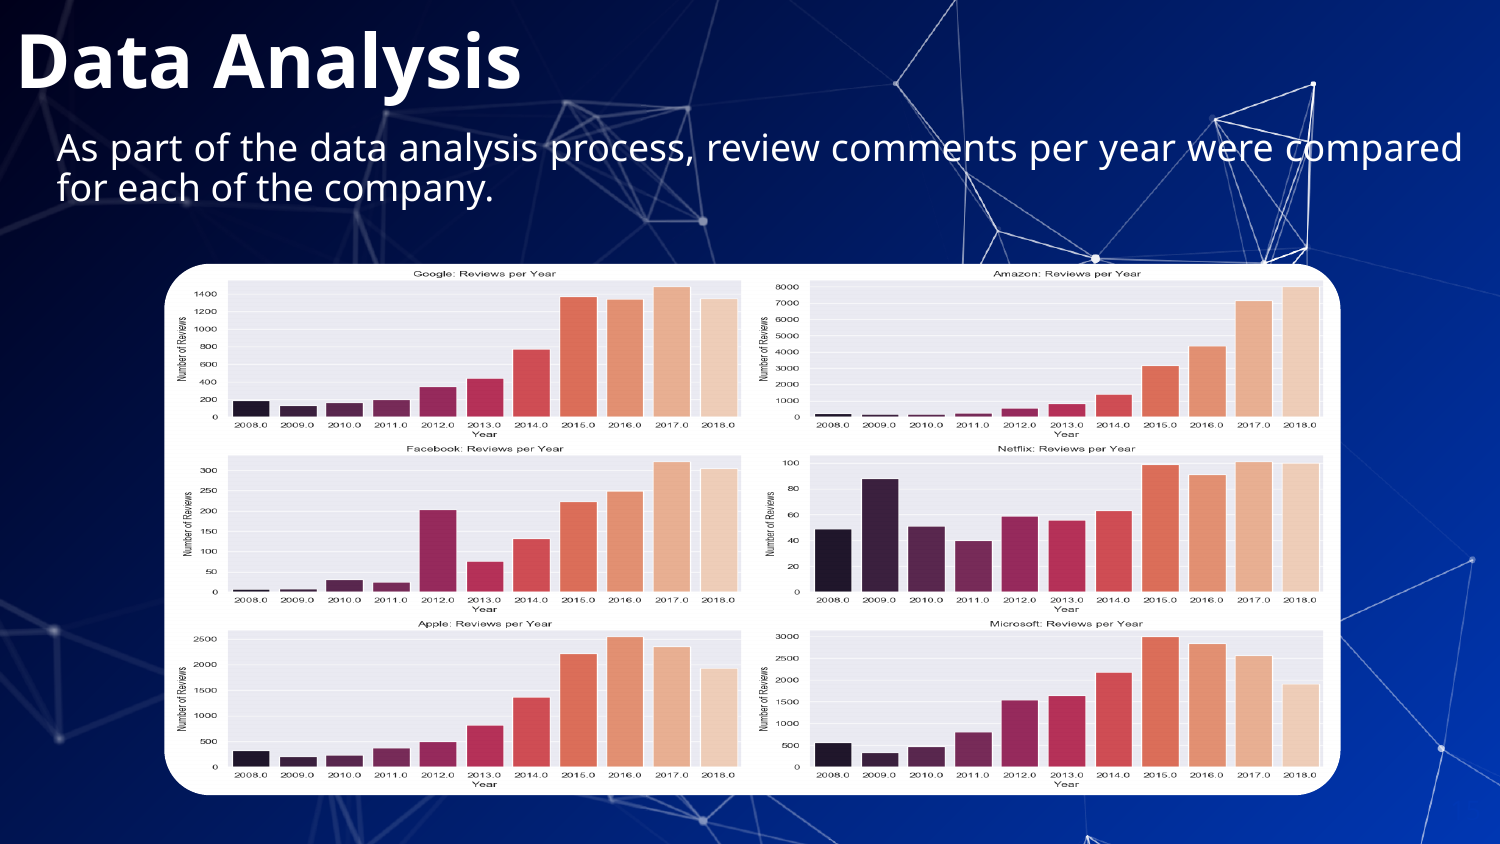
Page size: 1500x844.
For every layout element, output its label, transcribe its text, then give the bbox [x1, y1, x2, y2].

title Data Analysis [15, 10, 1004, 104]
list As part of the data analysis process, review comments per year were compared for each of the company. [39, 128, 1465, 681]
slide_number 15 [1391, 779, 1482, 844]
picture [0, 0, 1500, 844]
